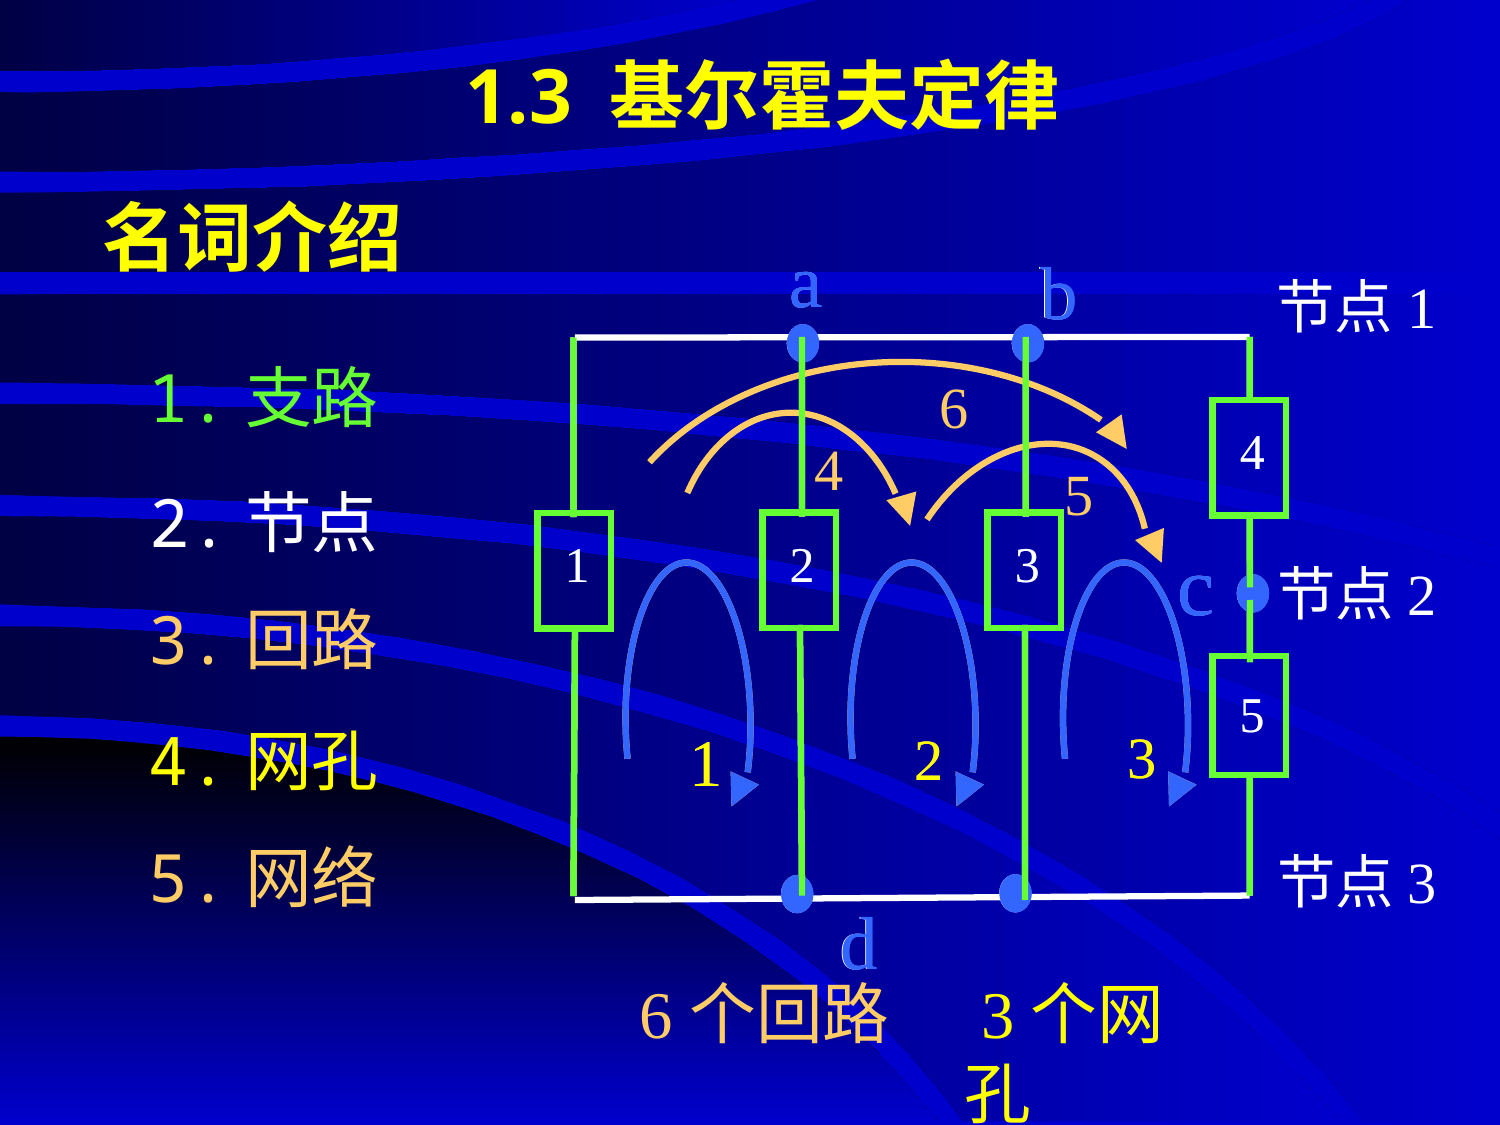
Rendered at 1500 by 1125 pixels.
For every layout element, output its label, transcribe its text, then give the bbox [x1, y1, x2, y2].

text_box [649, 362, 757, 560]
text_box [987, 336, 1062, 901]
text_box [537, 224, 772, 993]
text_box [687, 412, 757, 575]
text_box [1212, 336, 1287, 588]
text_box 3.回路 [134, 590, 497, 686]
title 1.3 基尔霍夫定律 [125, 0, 1400, 188]
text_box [1066, 437, 1163, 559]
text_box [1293, 903, 1301, 993]
text_box 2.节点 [134, 465, 472, 571]
text_box 名词介绍 [87, 174, 700, 290]
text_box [762, 336, 837, 896]
text_box 4.网孔 [134, 703, 484, 808]
text_box 5.网络 [134, 828, 422, 923]
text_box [537, 337, 612, 897]
text_box 节点3 [1304, 837, 1500, 923]
text_box 6个回路 [625, 1002, 949, 1060]
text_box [841, 412, 913, 575]
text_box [1066, 362, 1126, 435]
text_box 节点1 [1304, 262, 1500, 348]
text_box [774, 224, 1288, 993]
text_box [1289, 224, 1301, 599]
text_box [1212, 599, 1301, 896]
text_box 3个网孔 [949, 1004, 1238, 1125]
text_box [624, 562, 751, 808]
text_box 节点2 [1304, 549, 1500, 635]
text_box 1.支路 [134, 340, 522, 446]
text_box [849, 562, 982, 801]
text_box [937, 437, 982, 560]
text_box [841, 362, 982, 560]
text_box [1066, 562, 1188, 801]
